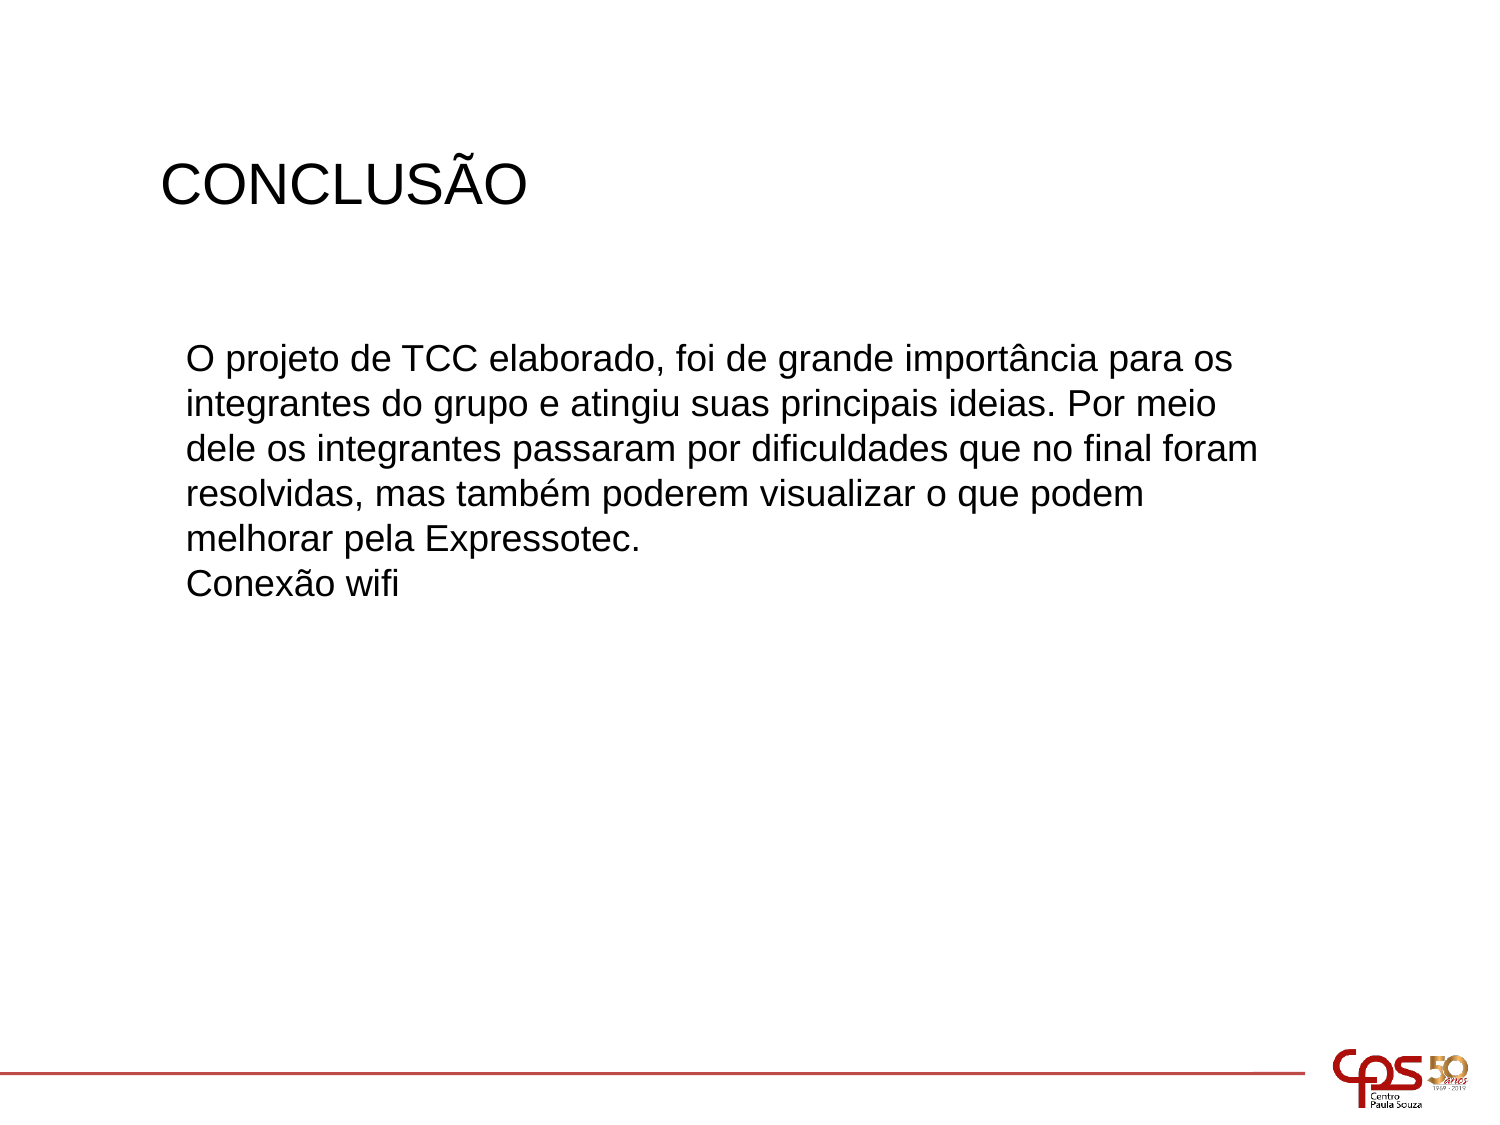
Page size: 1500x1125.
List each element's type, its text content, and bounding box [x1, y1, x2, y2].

text_box O projeto de TCC elaborado, foi de grande importância para os integrantes do grupo e atingiu suas principais ideias. Por meio dele os integrantes passaram por dificuldades que no final foram resolvidas, mas também poderem visualizar o que podem melhorar pela Expressotec. Conexão wifi [171, 326, 1282, 656]
text_box CONCLUSÃO [145, 139, 985, 224]
picture [1305, 1025, 1483, 1122]
